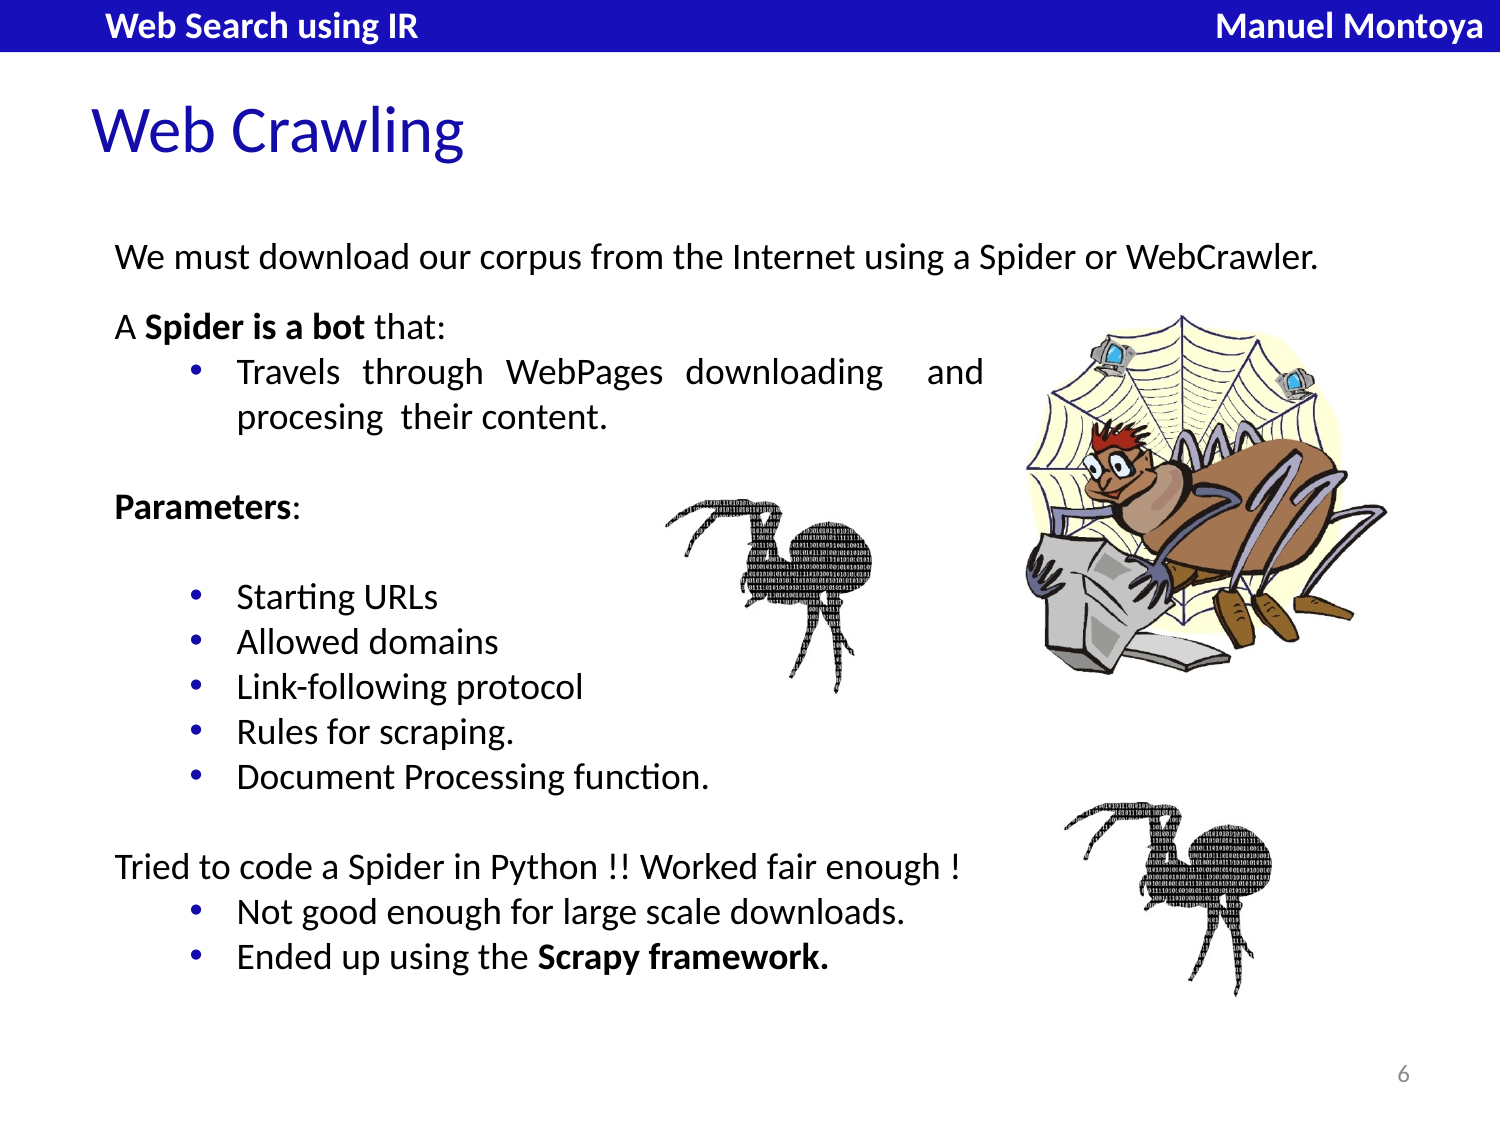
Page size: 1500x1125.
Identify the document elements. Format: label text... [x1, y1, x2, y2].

text_box We must download our corpus from the Internet using a Spider or WebCrawler. [99, 224, 1375, 285]
picture [1024, 315, 1388, 676]
picture [1061, 799, 1281, 1001]
slide_number 6 [1074, 1042, 1425, 1103]
text_box Web Search using IR Manuel Montoya [0, 0, 1500, 53]
text_box Web Crawling [76, 78, 675, 173]
text_box A Spider is a bot that: Travels through WebPages downloading and procesing their content. Parameters: Starting URLs Allowed domains Link-following protocol Rules for scraping. Document Processing function. Tried to code a Spider in Python !! Worked fair enough ! Not good enough for large scale downloads. Ended up using the Scrapy framework. [99, 295, 1000, 1075]
picture [662, 496, 882, 697]
